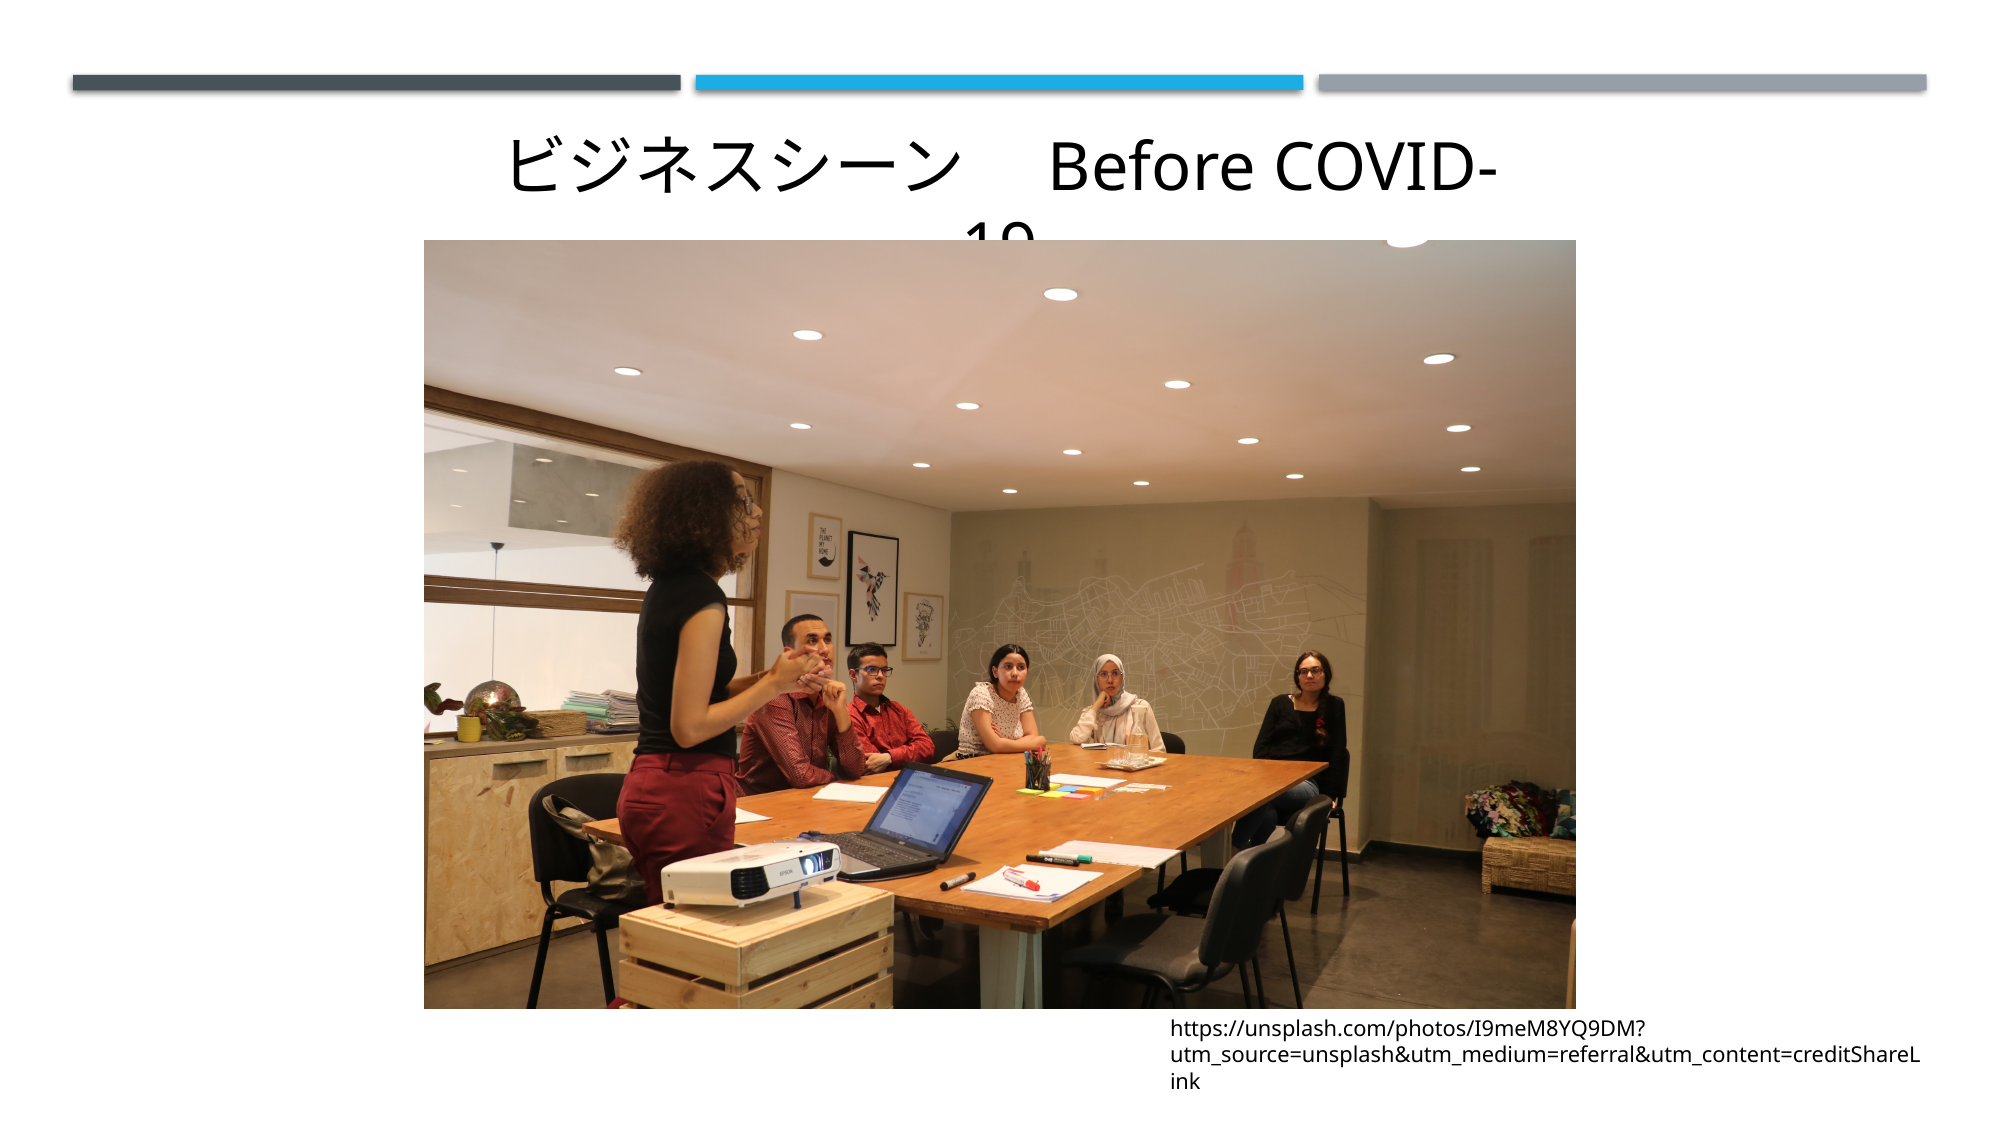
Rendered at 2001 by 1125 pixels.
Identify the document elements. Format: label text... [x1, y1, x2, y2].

text_box https://unsplash.com/photos/I9meM8YQ9DM?utm_source=unsplash&utm_medium=referral&utm_content=creditShareLink [1155, 1007, 1938, 1101]
text_box ビジネスシーン Before COVID-19 [453, 116, 1547, 238]
picture [423, 239, 1577, 1009]
